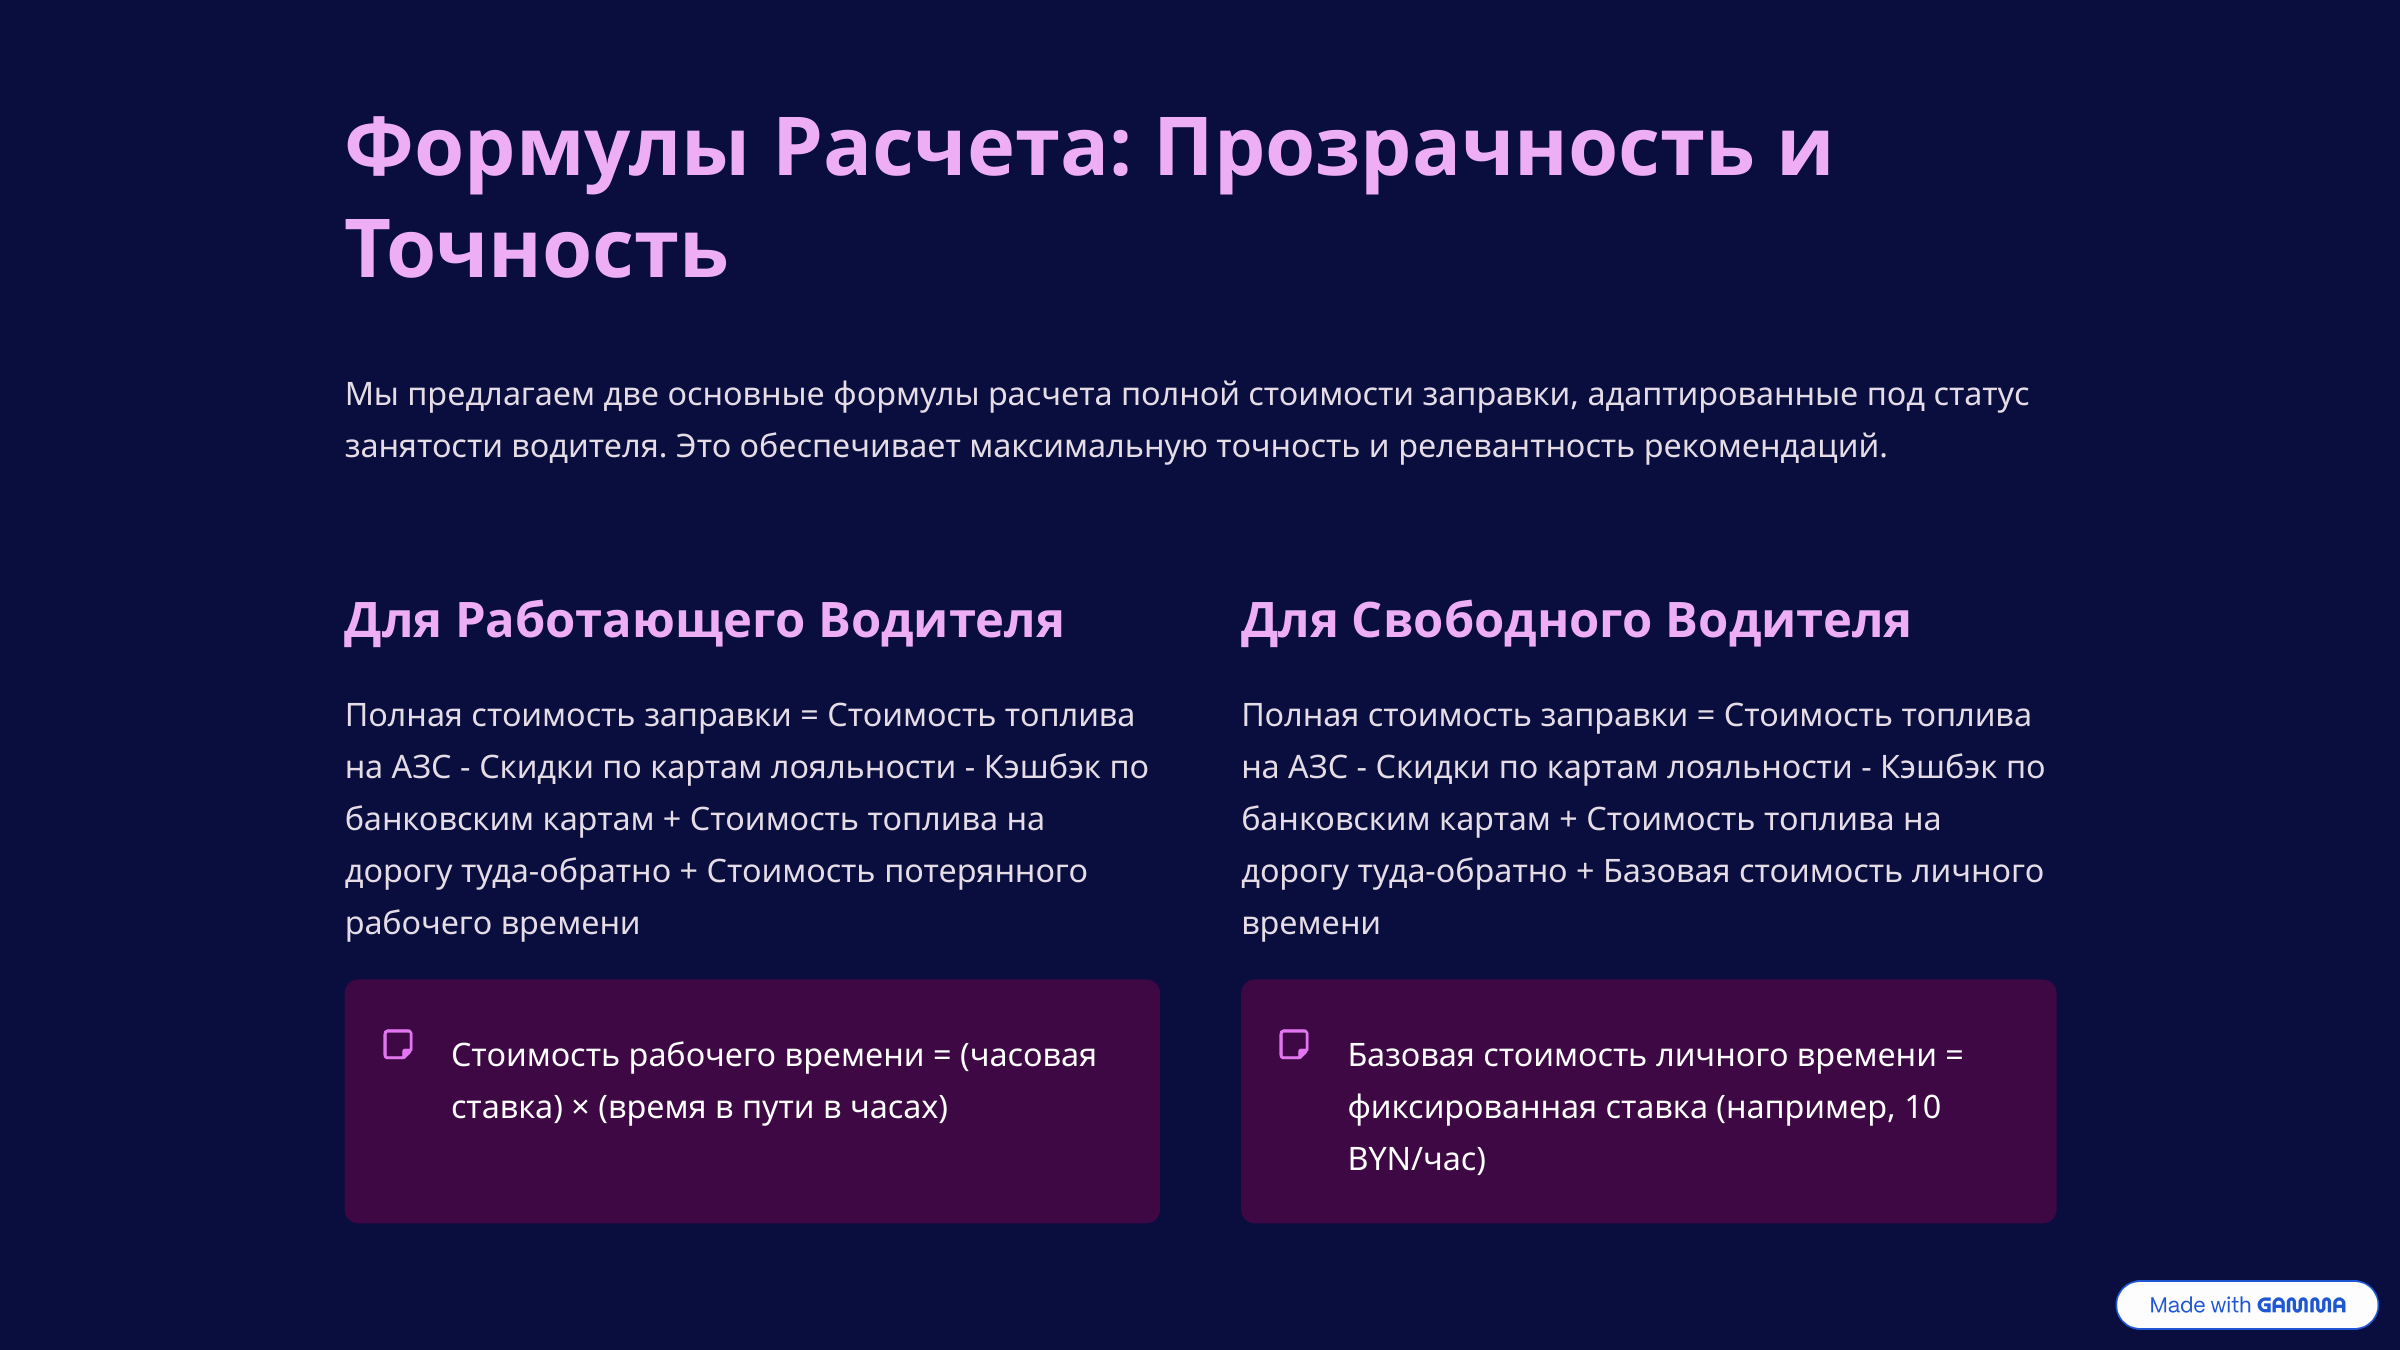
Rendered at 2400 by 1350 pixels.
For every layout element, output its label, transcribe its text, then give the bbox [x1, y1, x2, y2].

picture [377, 1027, 419, 1061]
picture [1273, 1027, 1315, 1061]
text_box Стоимость рабочего времени = (часовая ставка) × (время в пути в часах) [451, 1020, 1128, 1178]
text_box Для Работающего Водителя [344, 586, 1066, 649]
text_box Полная стоимость заправки = Стоимость топлива на АЗС - Скидки по картам лояльности - Кэшбэк по банковским картам + Стоимость топлива на дорогу туда-обратно + Стоимость потерянного рабочего времени [344, 680, 1161, 943]
picture [2106, 1271, 2389, 1339]
text_box [1241, 979, 2057, 1224]
text_box [344, 979, 1161, 1224]
text_box Базовая стоимость личного времени = фиксированная ставка (например, 10 BYN/час) [1347, 1020, 2024, 1178]
text_box Мы предлагаем две основные формулы расчета полной стоимости заправки, адаптированные под статус занятости водителя. Это обеспечивает максимальную точность и релевантность рекомендаций. [344, 360, 2056, 518]
text_box Для Свободного Водителя [1241, 586, 1913, 649]
text_box Формулы Расчета: Прозрачность и Точность [344, 90, 2056, 295]
text_box Полная стоимость заправки = Стоимость топлива на АЗС - Скидки по картам лояльности - Кэшбэк по банковским картам + Стоимость топлива на дорогу туда-обратно + Базовая стоимость личного времени [1241, 680, 2057, 943]
